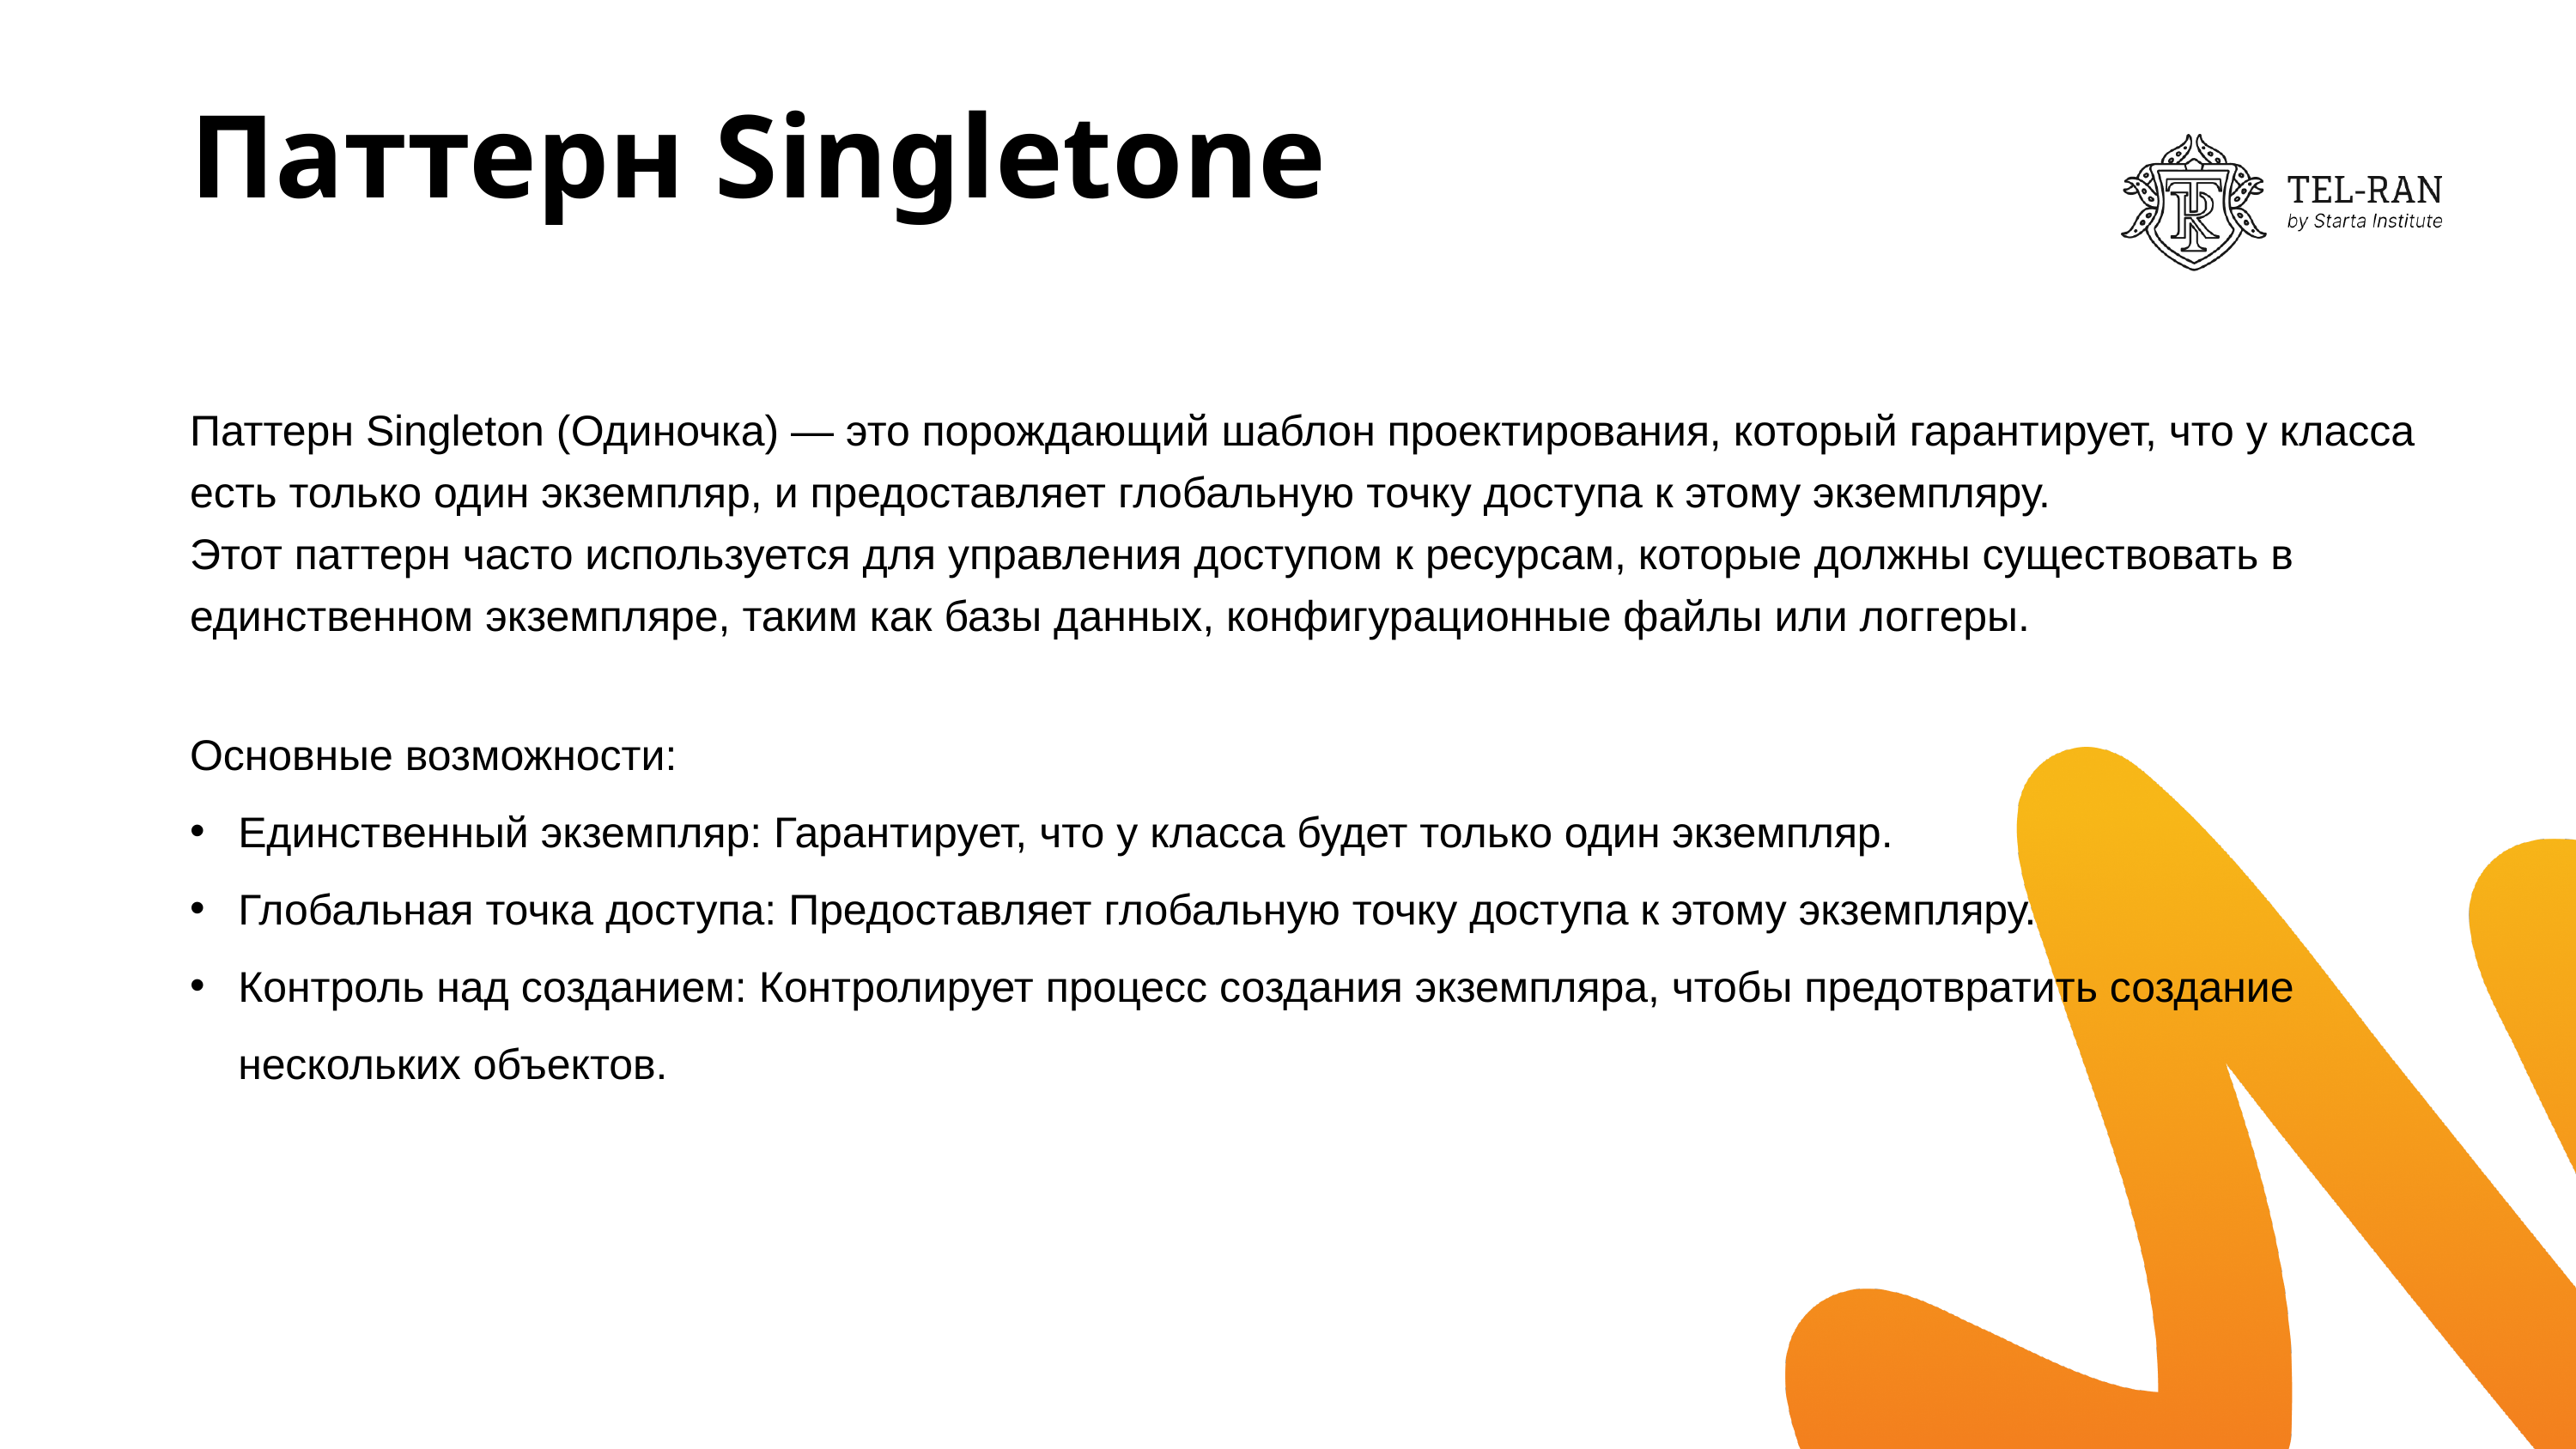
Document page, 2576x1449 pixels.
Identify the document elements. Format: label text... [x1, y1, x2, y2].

title Паттерн Singletone [177, 76, 2107, 358]
picture [1620, 747, 2576, 1449]
text_box Паттерн Singleton (Одиночка) — это порождающий шаблон проектирования, который гарантирует, что у класса есть только один экземпляр, и предоставляет глобальную точку доступа к этому экземпляру. Этот паттерн часто используется для управления доступом к ресурсам, которые должны существовать в единственном экземпляре, таким как базы данных, конфигурационные файлы или логгеры. Основные возможности: Единственный экземпляр: Гарантирует, что у класса будет только один экземпляр. Глобальная точка доступа: Предоставляет глобальную точку доступа к этому экземпляру. Контроль над созданием: Контролирует процесс создания экземпляра, чтобы предотвратить создание нескольких объектов. [177, 386, 2523, 1094]
picture [2121, 134, 2442, 271]
